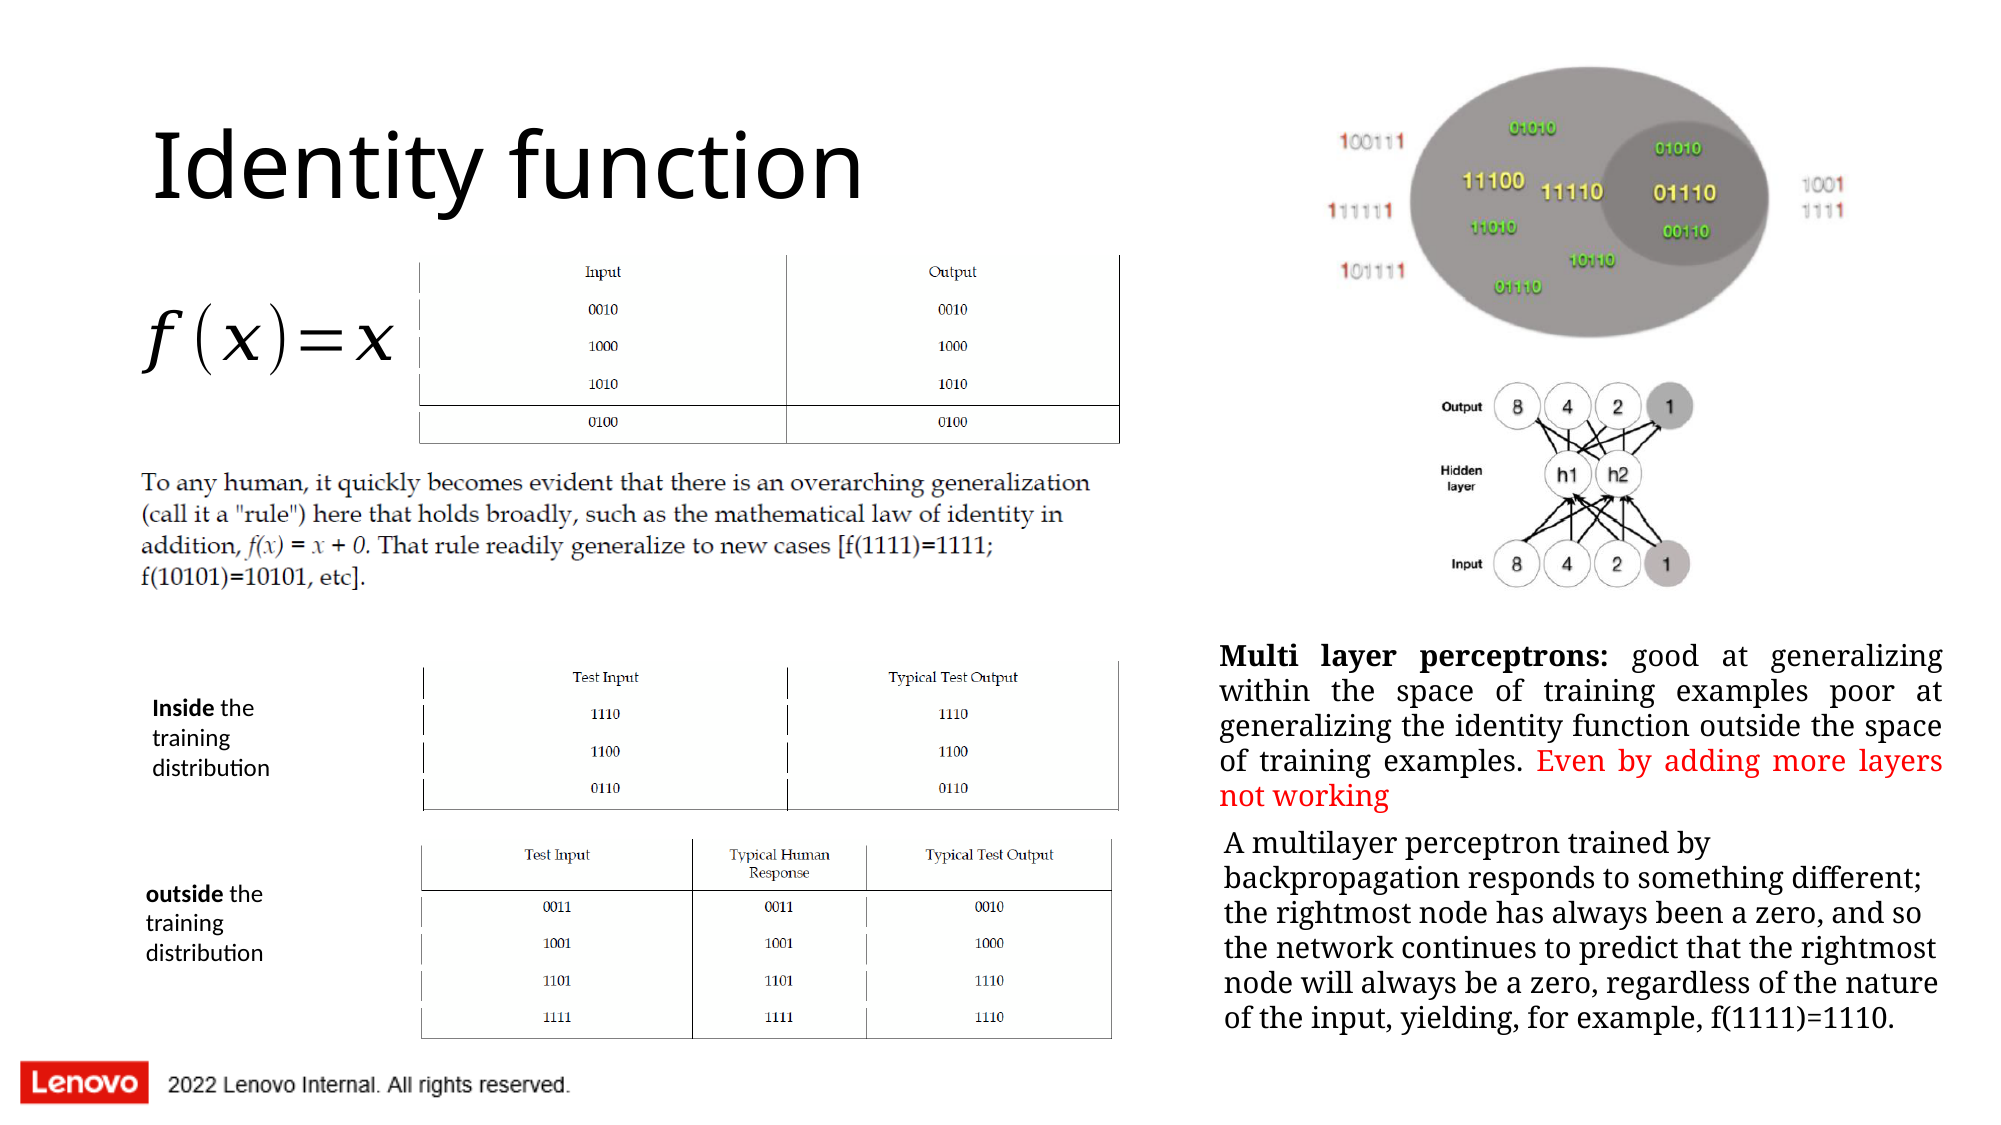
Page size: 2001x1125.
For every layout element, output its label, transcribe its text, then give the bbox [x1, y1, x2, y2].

text_box A multilayer perceptron trained by backpropagation responds to something different; the rightmost node has always been a zero, and so the network continues to predict that the rightmost node will always be a zero, regardless of the nature of the input, yielding, for example, f(1111)=1110. [1209, 816, 1963, 1042]
picture [137, 469, 1103, 593]
picture [1431, 378, 1703, 592]
picture [416, 255, 1124, 447]
text_box Inside the training distribution [137, 683, 348, 789]
picture [418, 839, 1115, 1042]
picture [1307, 59, 1869, 349]
title Identity function [137, 59, 1307, 278]
picture [418, 660, 1126, 817]
text_box outside the training distribution [130, 869, 342, 975]
picture [19, 1055, 578, 1110]
text_box Multi layer perceptrons: good at generalizing within the space of training examples poor at generalizing the identity function outside the space of training examples. Even by adding more layers not working [1204, 629, 1959, 820]
